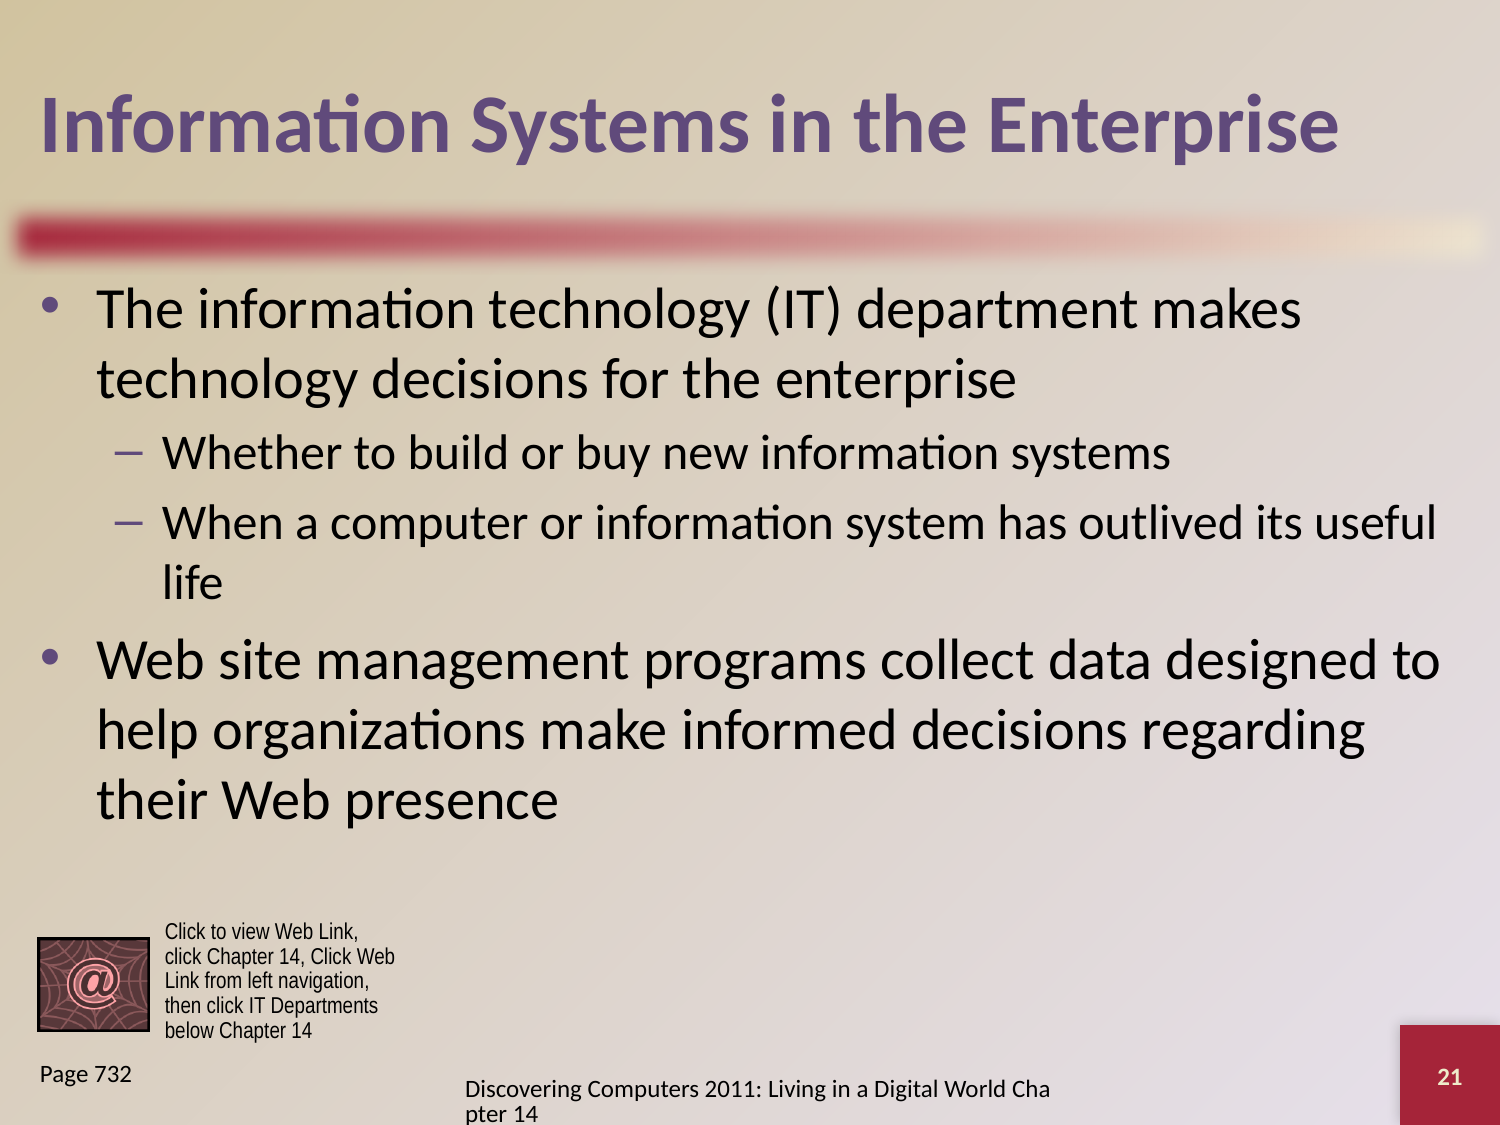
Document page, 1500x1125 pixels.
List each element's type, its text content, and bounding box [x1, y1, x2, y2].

slide_number 21 [1400, 1025, 1500, 1125]
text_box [37, 912, 463, 1053]
footer Discovering Computers 2011: Living in a Digital World Chapter 14 [450, 1050, 1075, 1125]
list The information technology (IT) department makes technology decisions for the enterprise Whether to build or buy new information systems When a computer or information system has outlived its useful life Web site management programs collect data designed to help organizations make informed decisions regarding their Web presence [24, 262, 1475, 1025]
list Page 732 [24, 1050, 300, 1125]
title Information Systems in the Enterprise [24, 24, 1475, 213]
